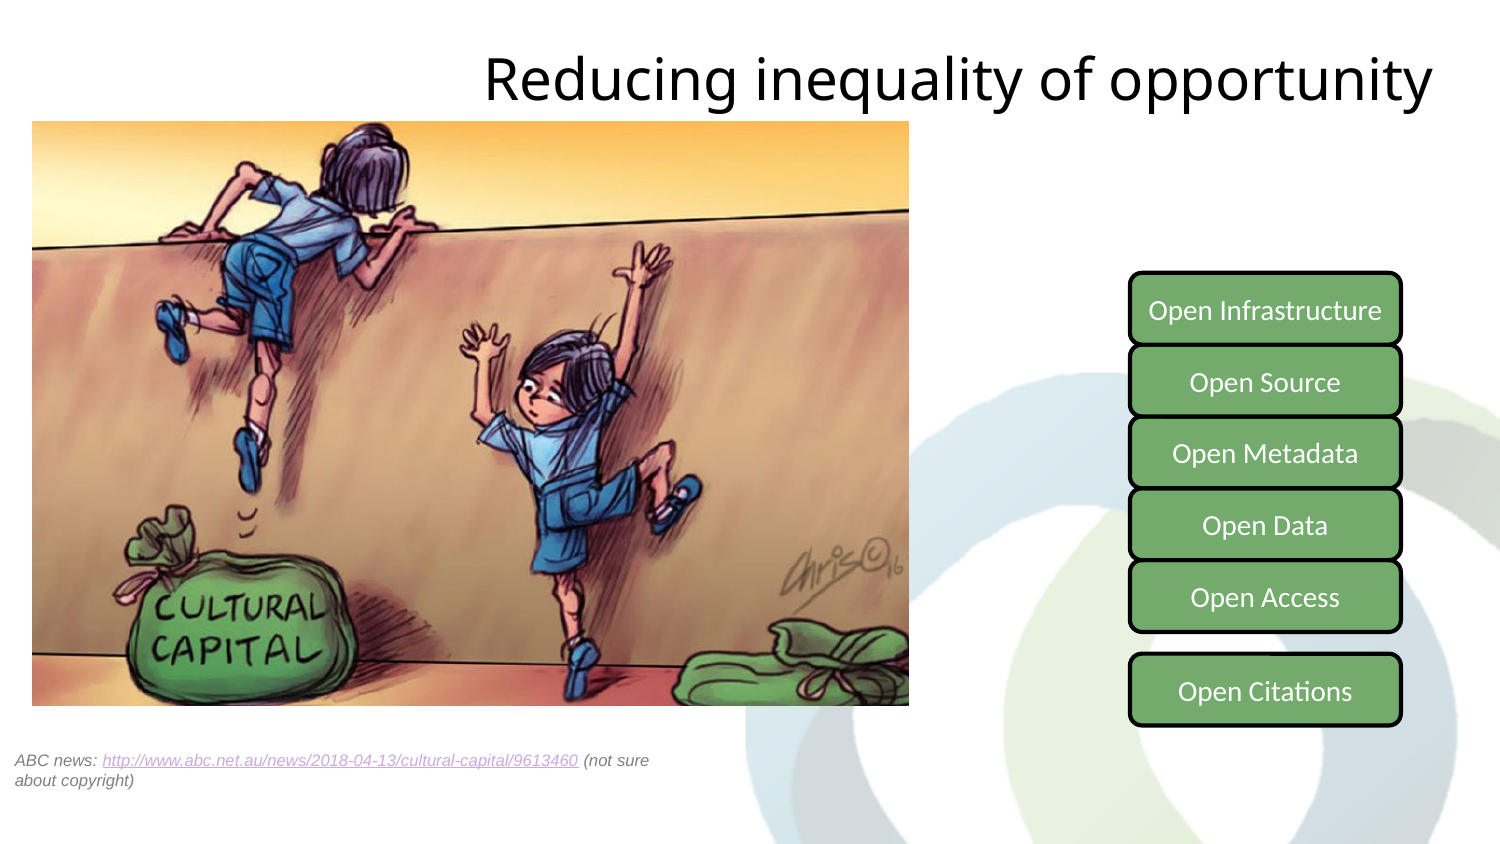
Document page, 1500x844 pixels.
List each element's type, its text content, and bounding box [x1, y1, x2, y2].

text_box Open Metadata [1127, 417, 1404, 491]
picture [0, 0, 1500, 844]
text_box Open Infrastructure [1127, 270, 1404, 347]
text_box Open Data [1127, 488, 1404, 563]
text_box Open Access [1127, 560, 1404, 635]
title Reducing inequality of opportunity [51, 27, 1449, 122]
text_box ABC news: http://www.abc.net.au/news/2018-04-13/cultural-capital/9613460 (not sure about copyright) [0, 742, 709, 797]
text_box Open Source [1127, 345, 1404, 419]
text_box Open Citations [1127, 651, 1404, 728]
